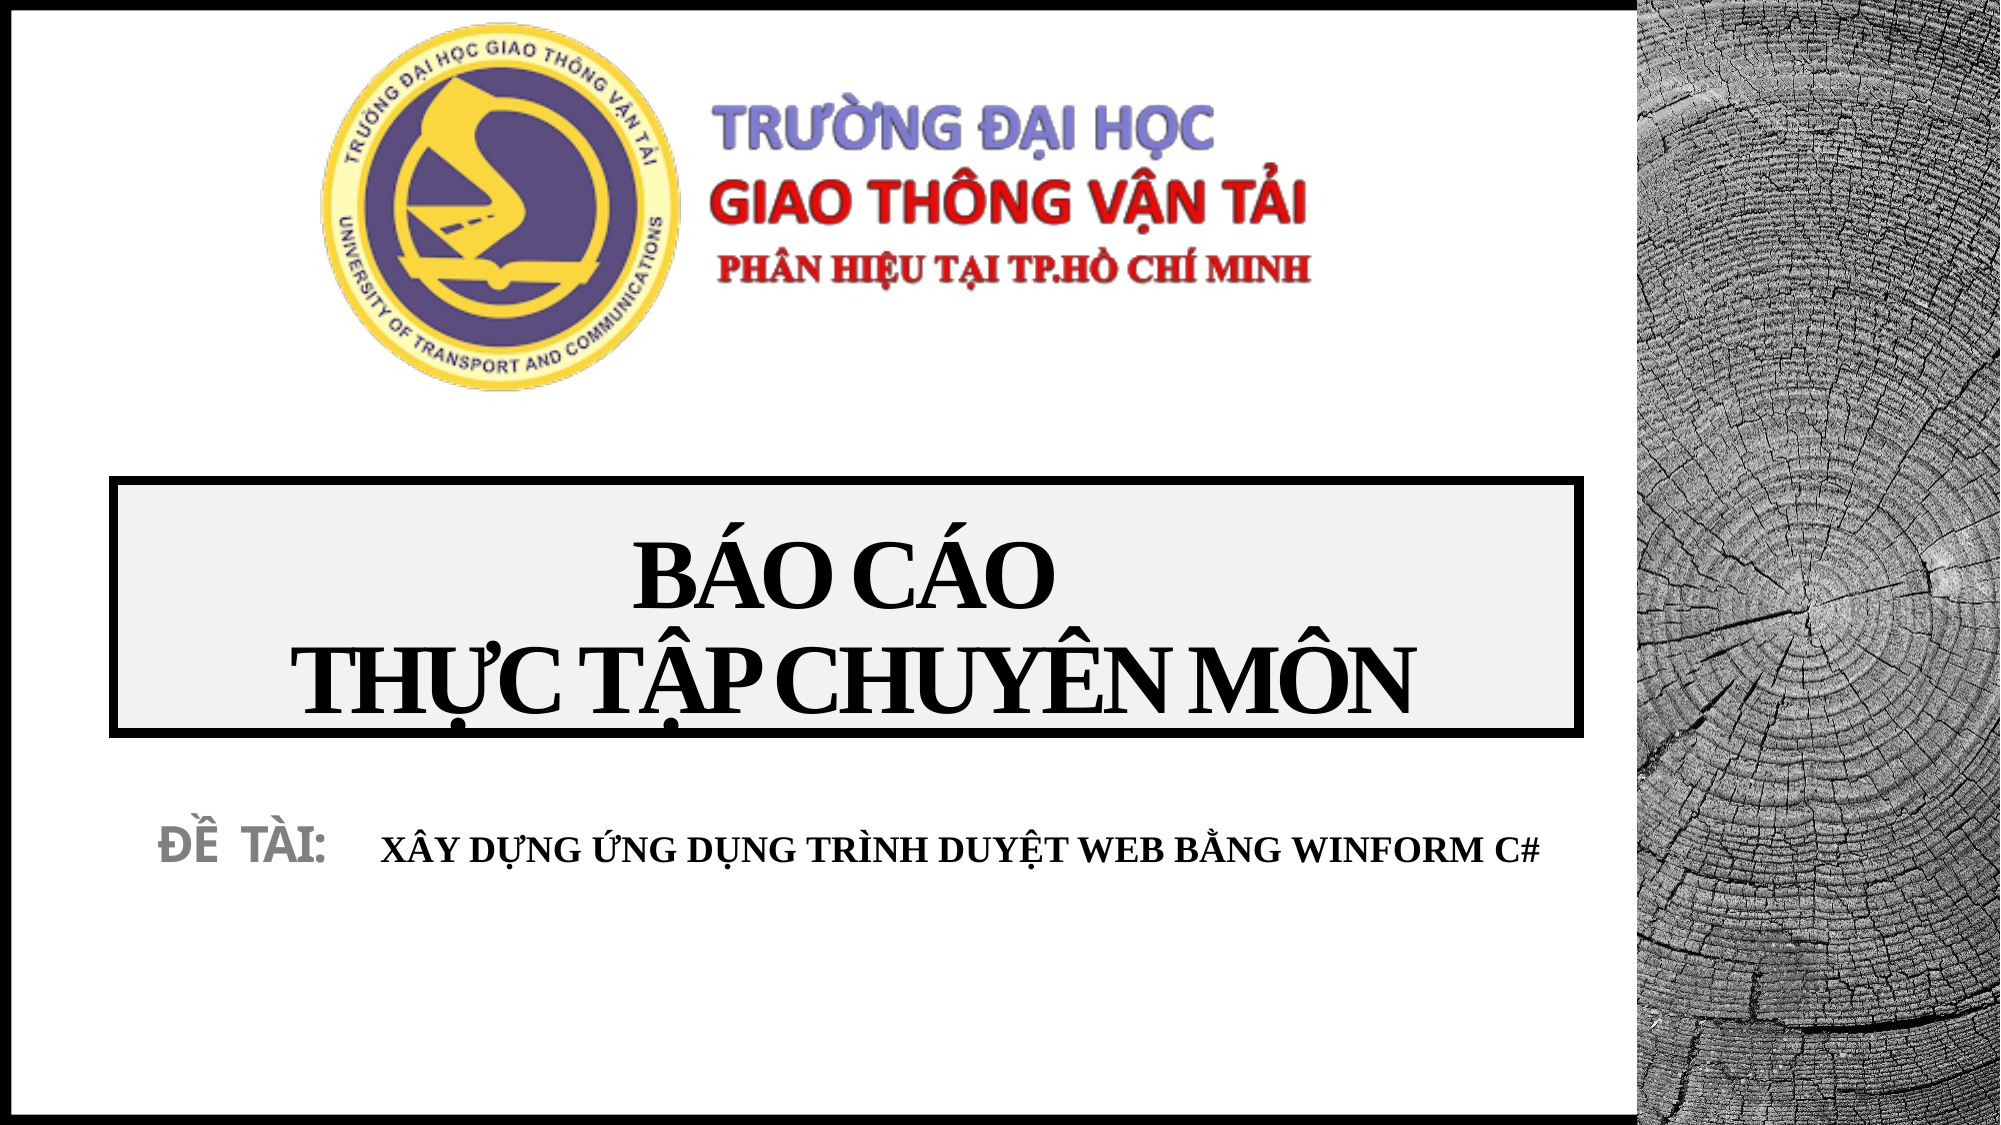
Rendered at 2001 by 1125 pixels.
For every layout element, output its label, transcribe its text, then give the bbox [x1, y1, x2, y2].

title Báo cáo thực tập chuyên môn [112, 479, 1580, 734]
text_box ĐỀ TÀI: [88, 837, 338, 873]
picture [1637, 0, 2000, 1125]
picture [287, 13, 1383, 404]
subtitle XÂY DỰNG ỨNG DỤNG TRÌNH DUYỆT WEB BẰNG WINFORM C# [338, 750, 1570, 946]
